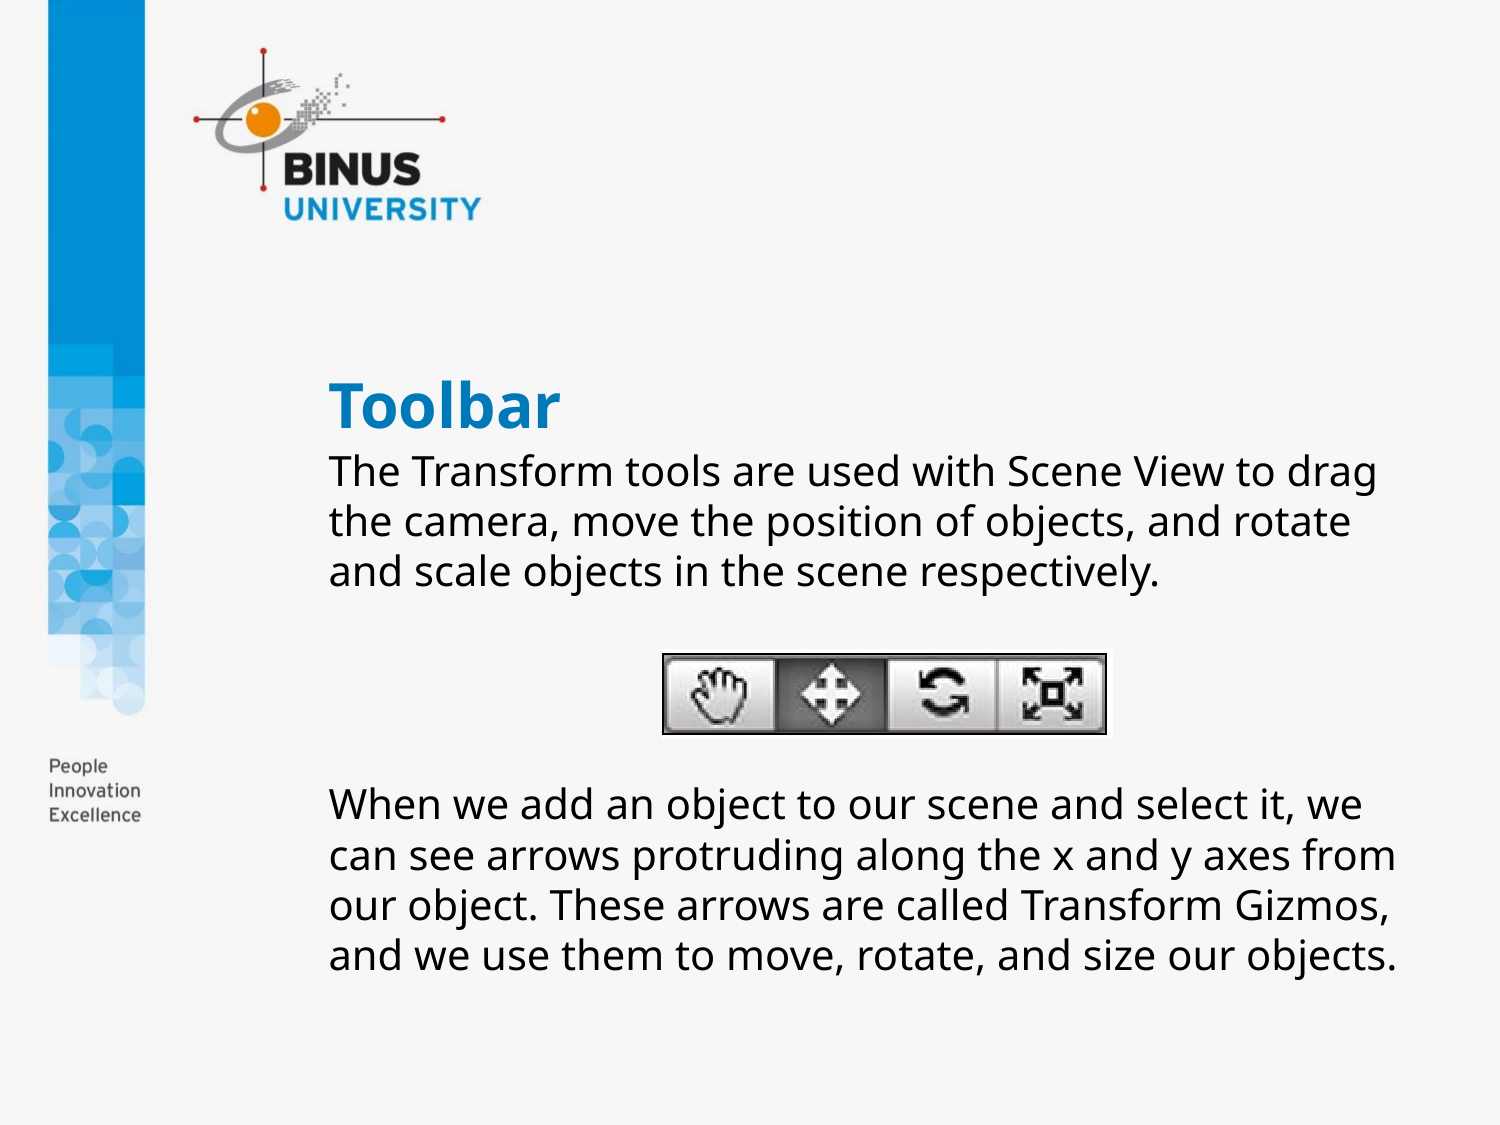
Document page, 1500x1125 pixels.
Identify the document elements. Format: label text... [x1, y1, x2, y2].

title Toolbar [313, 338, 1436, 437]
picture [662, 649, 1113, 739]
list The Transform tools are used with Scene View to drag the camera, move the position of objects, and rotate and scale objects in the scene respectively. When we add an object to our scene and select it, we can see arrows protruding along the x and y axes from our object. These arrows are called Transform Gizmos, and we use them to move, rotate, and size our objects. [313, 437, 1436, 1062]
picture [0, 0, 1500, 845]
